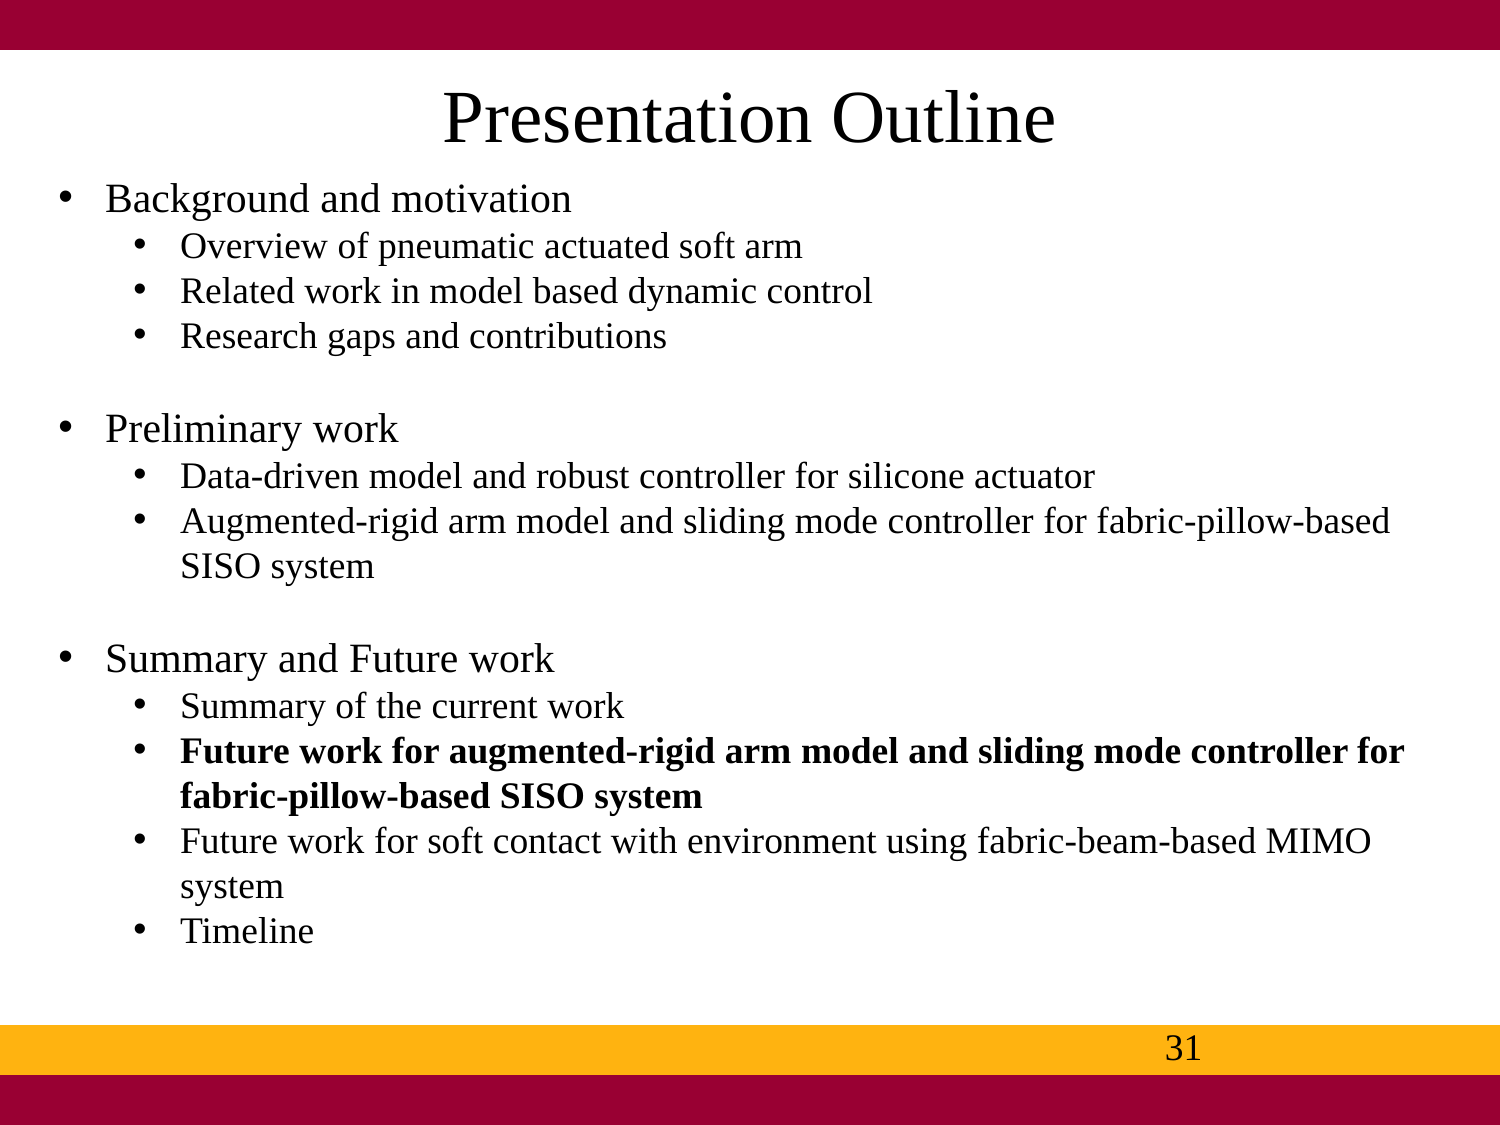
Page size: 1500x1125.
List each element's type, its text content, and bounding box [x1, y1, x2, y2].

text_box Background and motivation Overview of pneumatic actuated soft arm Related work in model based dynamic control Research gaps and contributions Preliminary work Data-driven model and robust controller for silicone actuator Augmented-rigid arm model and sliding mode controller for fabric-pillow-based SISO system Summary and Future work Summary of the current work Future work for augmented-rigid arm model and sliding mode controller for fabric-pillow-based SISO system Future work for soft contact with environment using fabric-beam-based MIMO system Timeline [43, 163, 1462, 1009]
title Presentation Outline [0, 49, 1500, 176]
slide_number 31 [1149, 1015, 1500, 1076]
